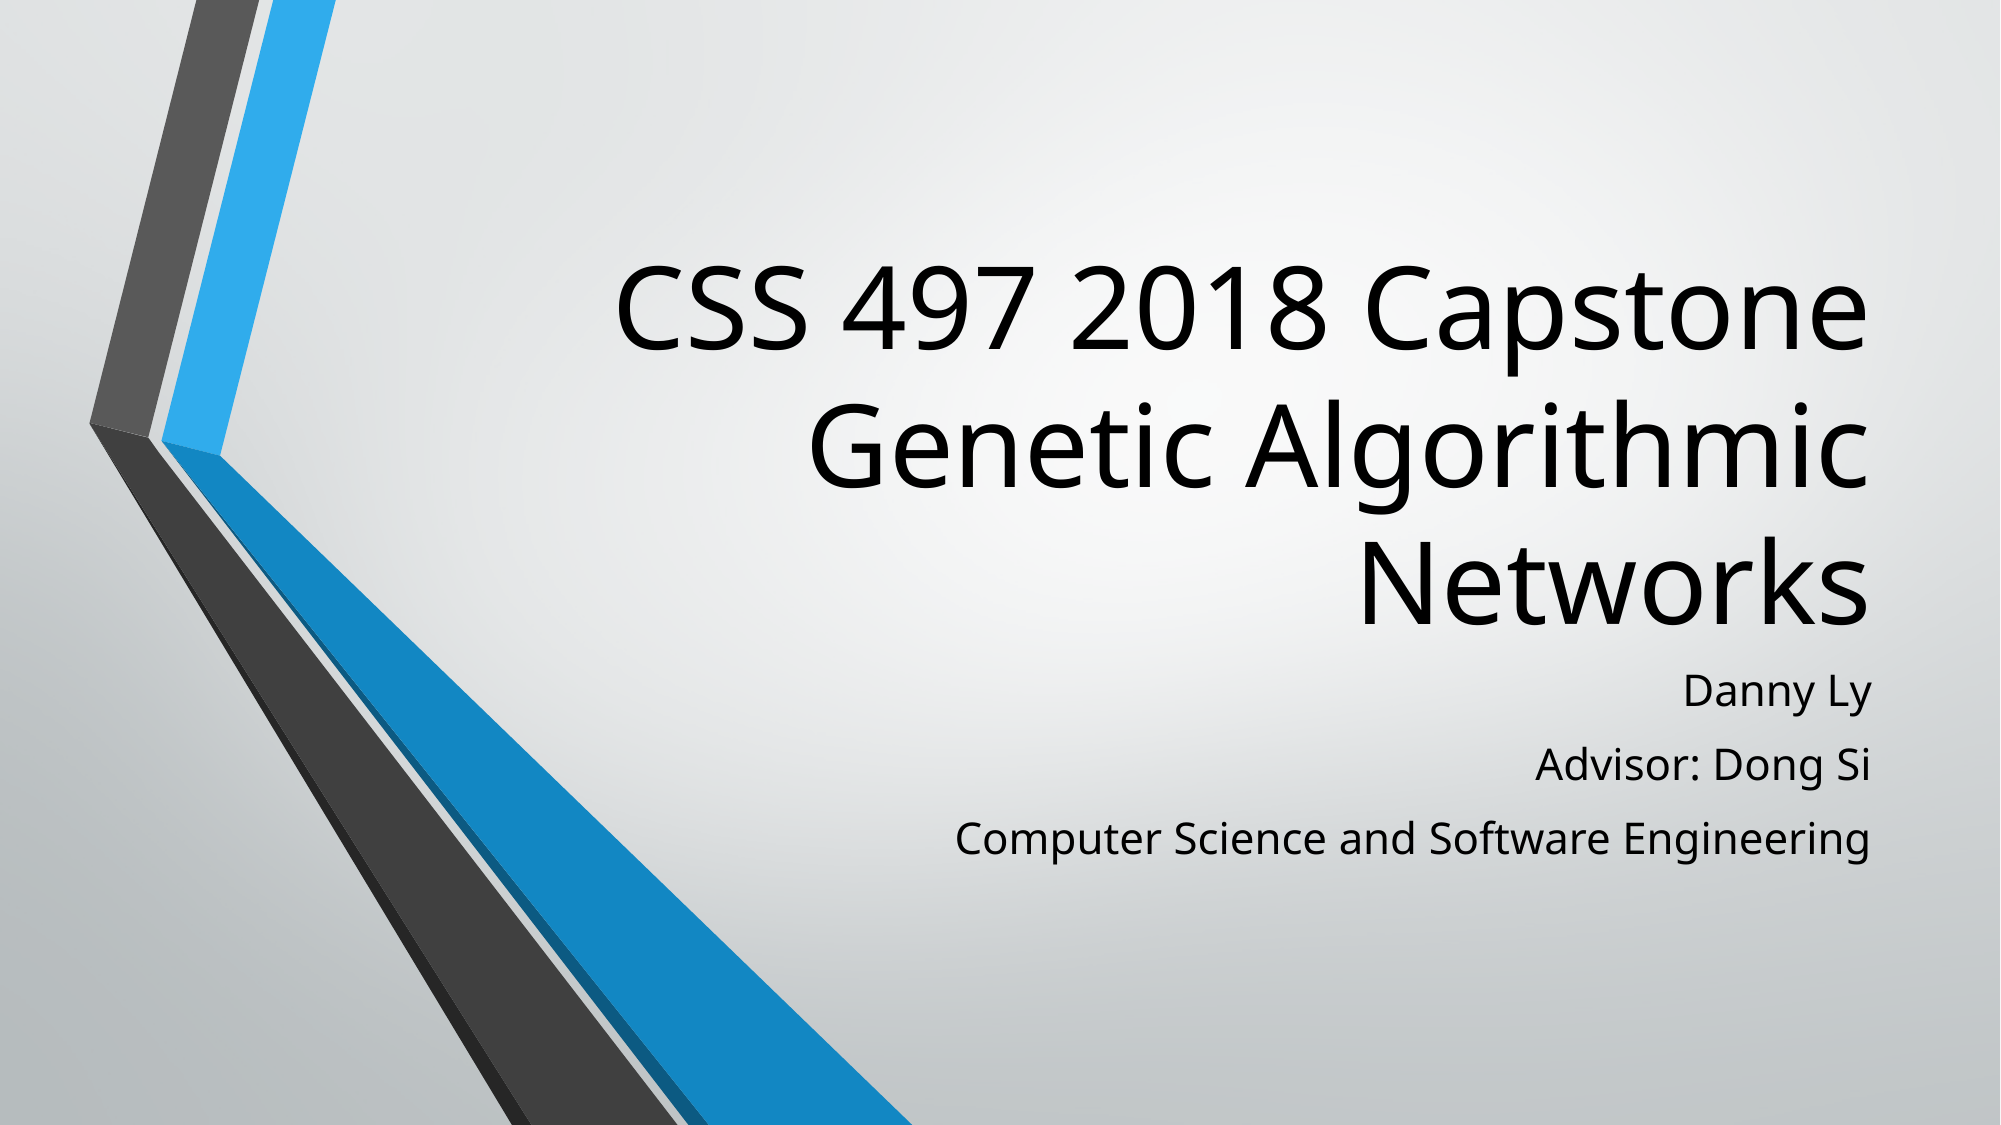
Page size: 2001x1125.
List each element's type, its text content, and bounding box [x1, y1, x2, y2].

title CSS 497 2018 Capstone Genetic Algorithmic Networks [400, 226, 1887, 656]
subtitle Danny Ly Advisor: Dong Si Computer Science and Software Engineering [740, 655, 1887, 884]
